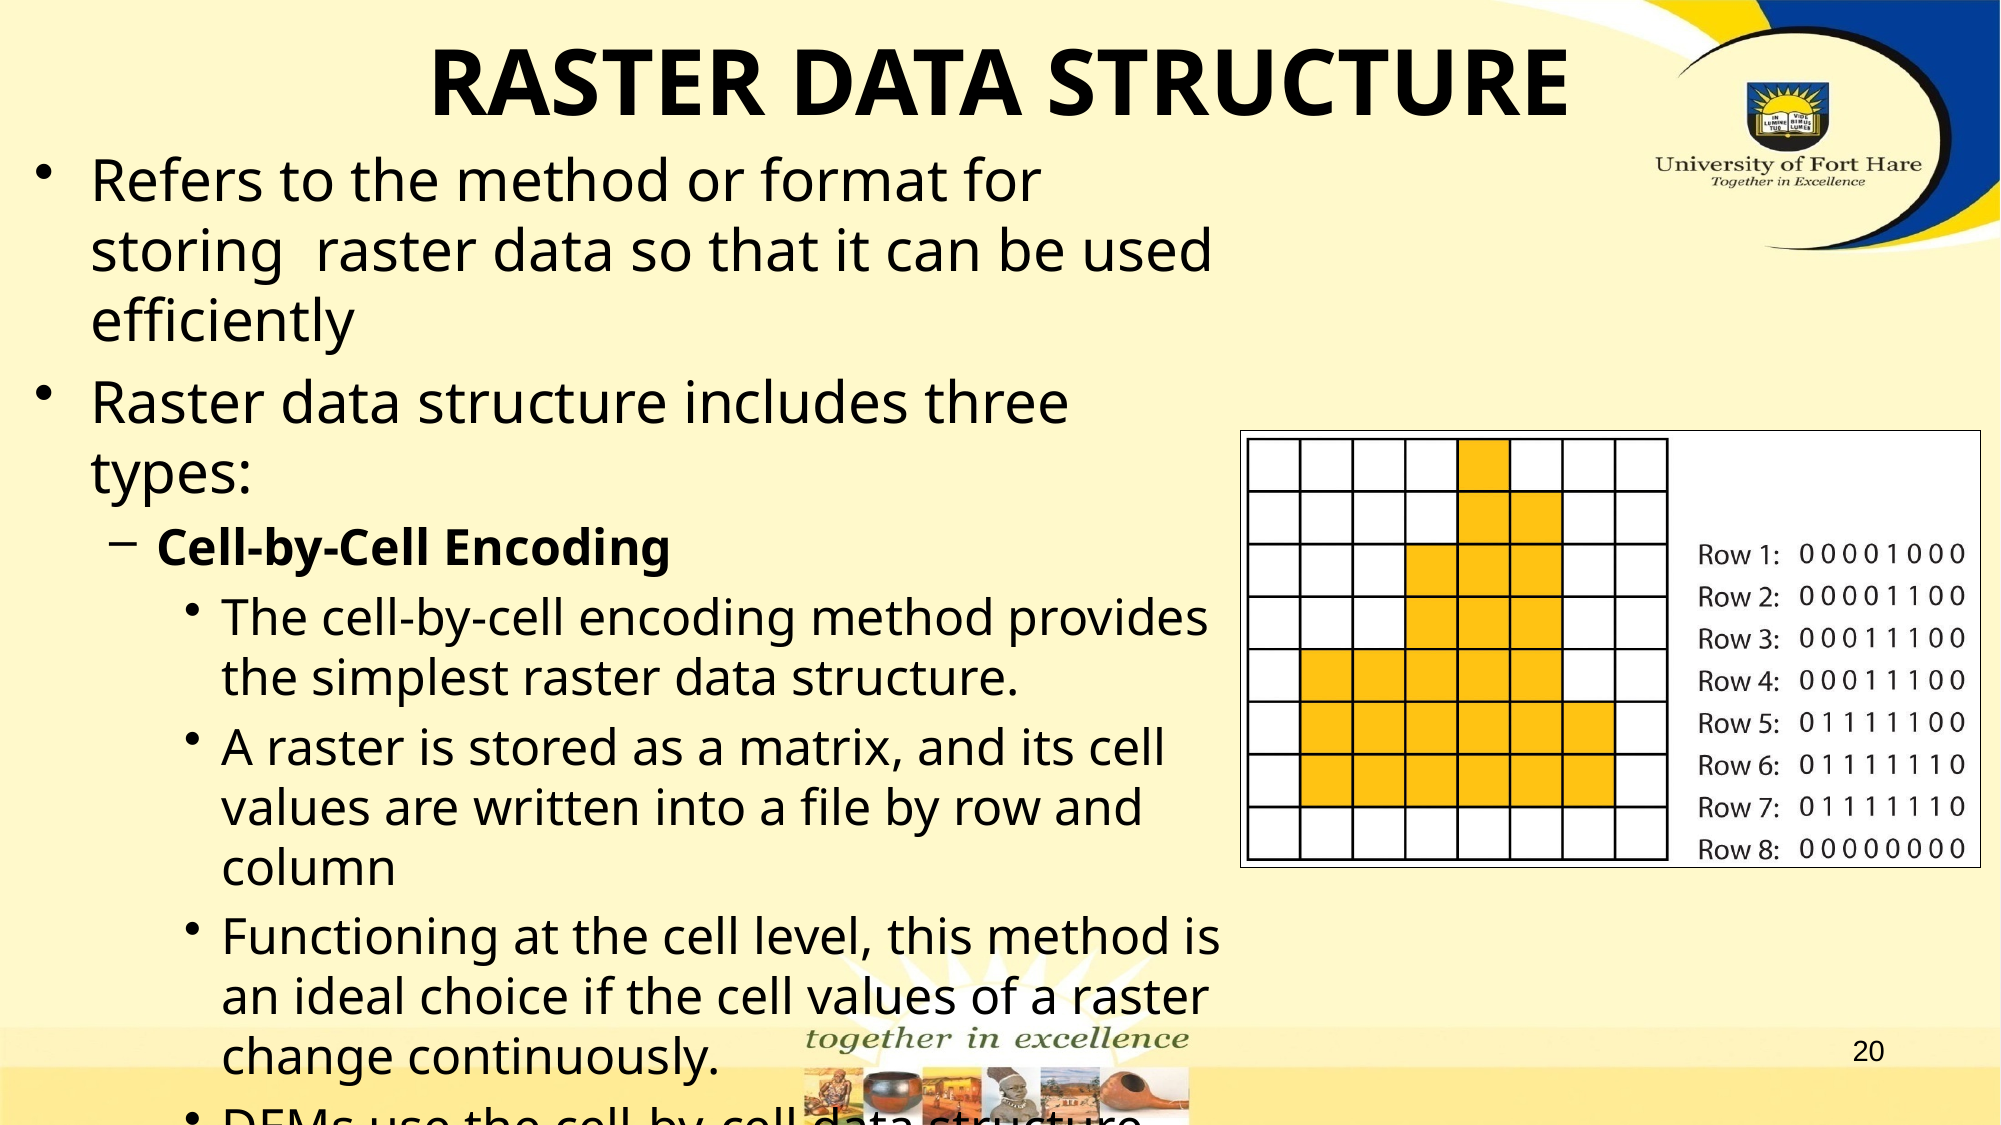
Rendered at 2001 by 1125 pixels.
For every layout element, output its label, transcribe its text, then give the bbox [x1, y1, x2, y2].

picture [0, 0, 2001, 1125]
list Refers to the method or format for storing raster data so that it can be used efficiently Raster data structure includes three types: Cell-by-Cell Encoding The cell-by-cell encoding method provides the simplest raster data structure. A raster is stored as a matrix, and its cell values are written into a file by row and column Functioning at the cell level, this method is an ideal choice if the cell values of a raster change continuously. DEMs use the cell-by-cell data structure because the neighbouring elevation values are rarely the same [19, 136, 1241, 1125]
slide_number 20 [1433, 1024, 1901, 1103]
title RASTER DATA STRUCTURE [99, 22, 1900, 136]
